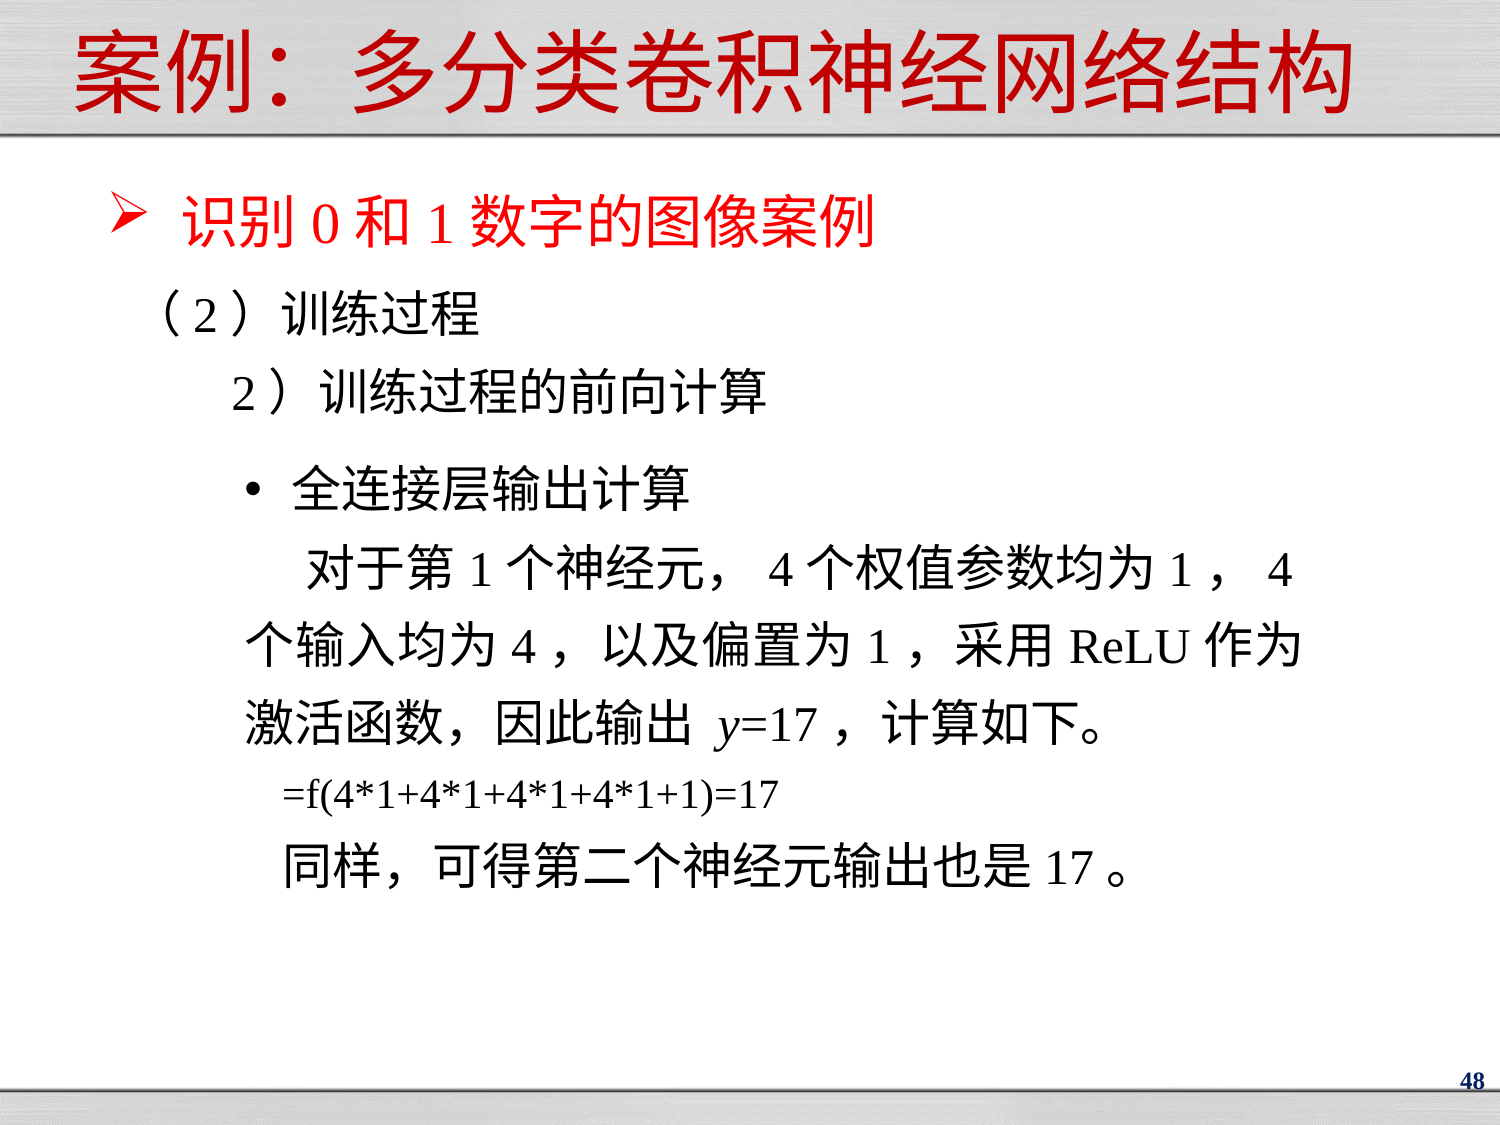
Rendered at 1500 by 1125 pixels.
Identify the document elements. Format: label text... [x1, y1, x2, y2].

slide_number 48 [1328, 1050, 1500, 1111]
text_box 案例：多分类卷积神经网络结构 [57, 19, 1408, 128]
picture [0, 0, 1500, 1125]
text_box （2）训练过程 2）训练过程的前向计算 [116, 263, 919, 428]
text_box 识别0和1数字的图像案例 [77, 142, 1247, 263]
